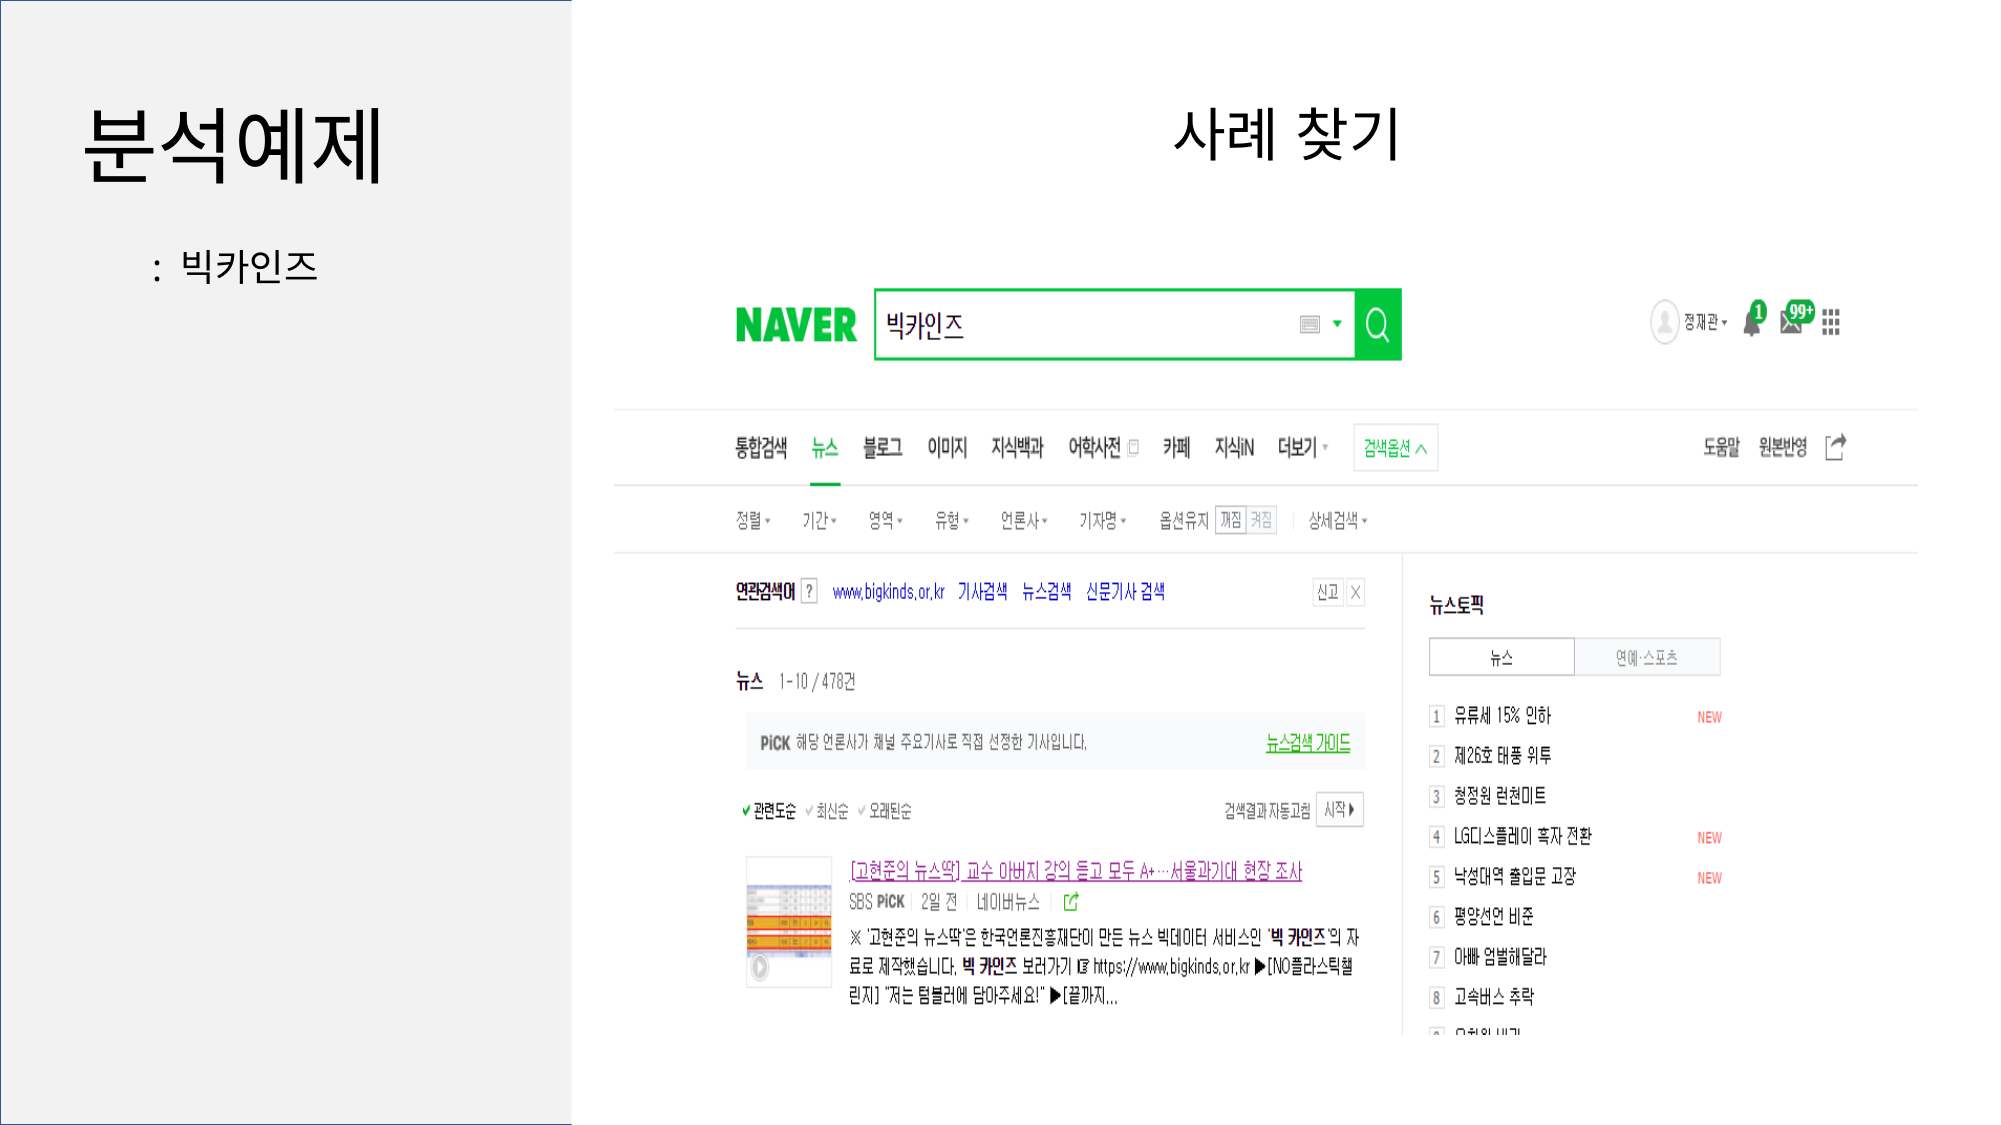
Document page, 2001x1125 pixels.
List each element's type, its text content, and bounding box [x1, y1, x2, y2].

text_box 분석예제 [66, 86, 482, 202]
text_box : 빅카인즈 [137, 236, 435, 297]
text_box [0, 0, 571, 1125]
text_box [571, 0, 2000, 1125]
picture [614, 266, 1918, 1035]
text_box 사례 찾기 [914, 90, 1660, 176]
